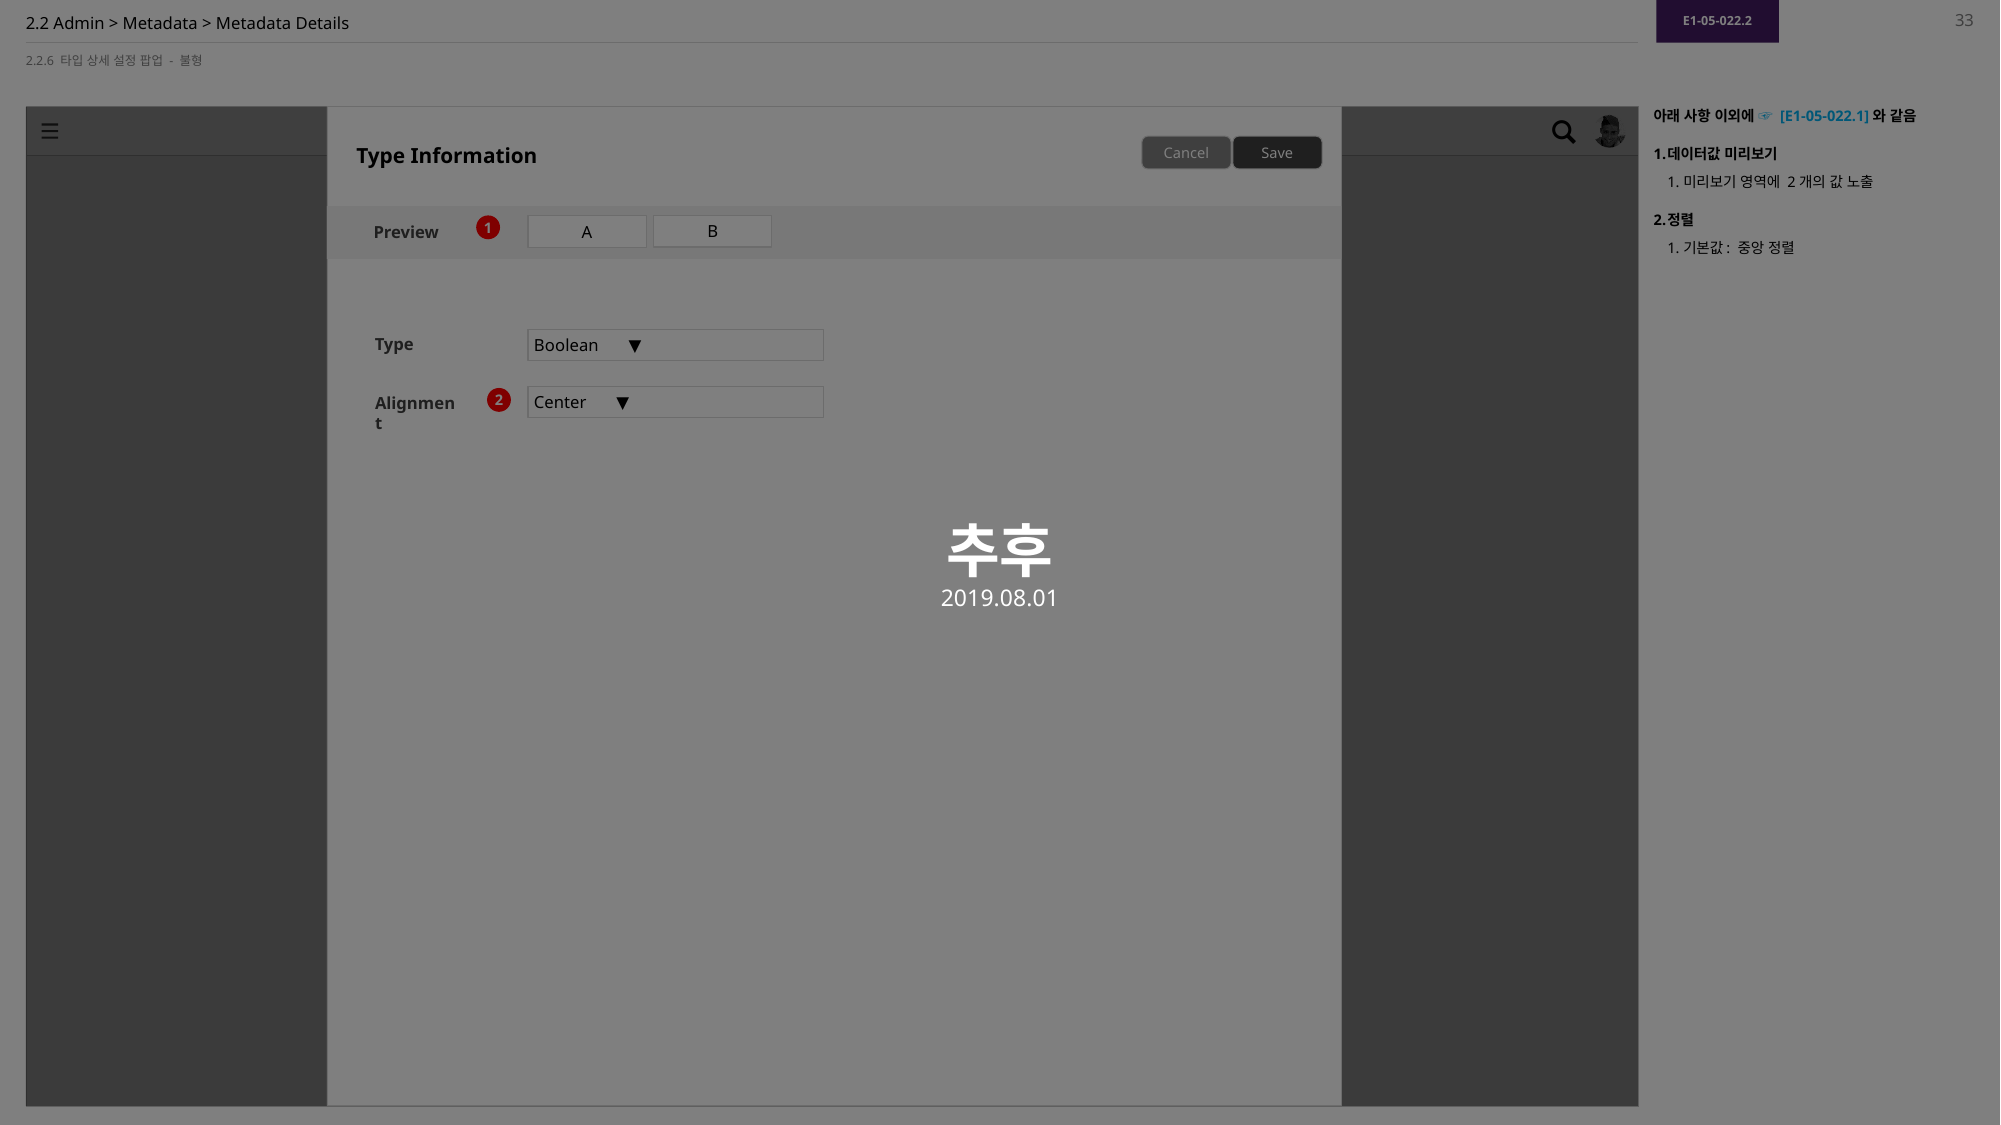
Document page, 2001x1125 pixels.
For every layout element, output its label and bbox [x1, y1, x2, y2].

text_box [0, 0, 2000, 1125]
